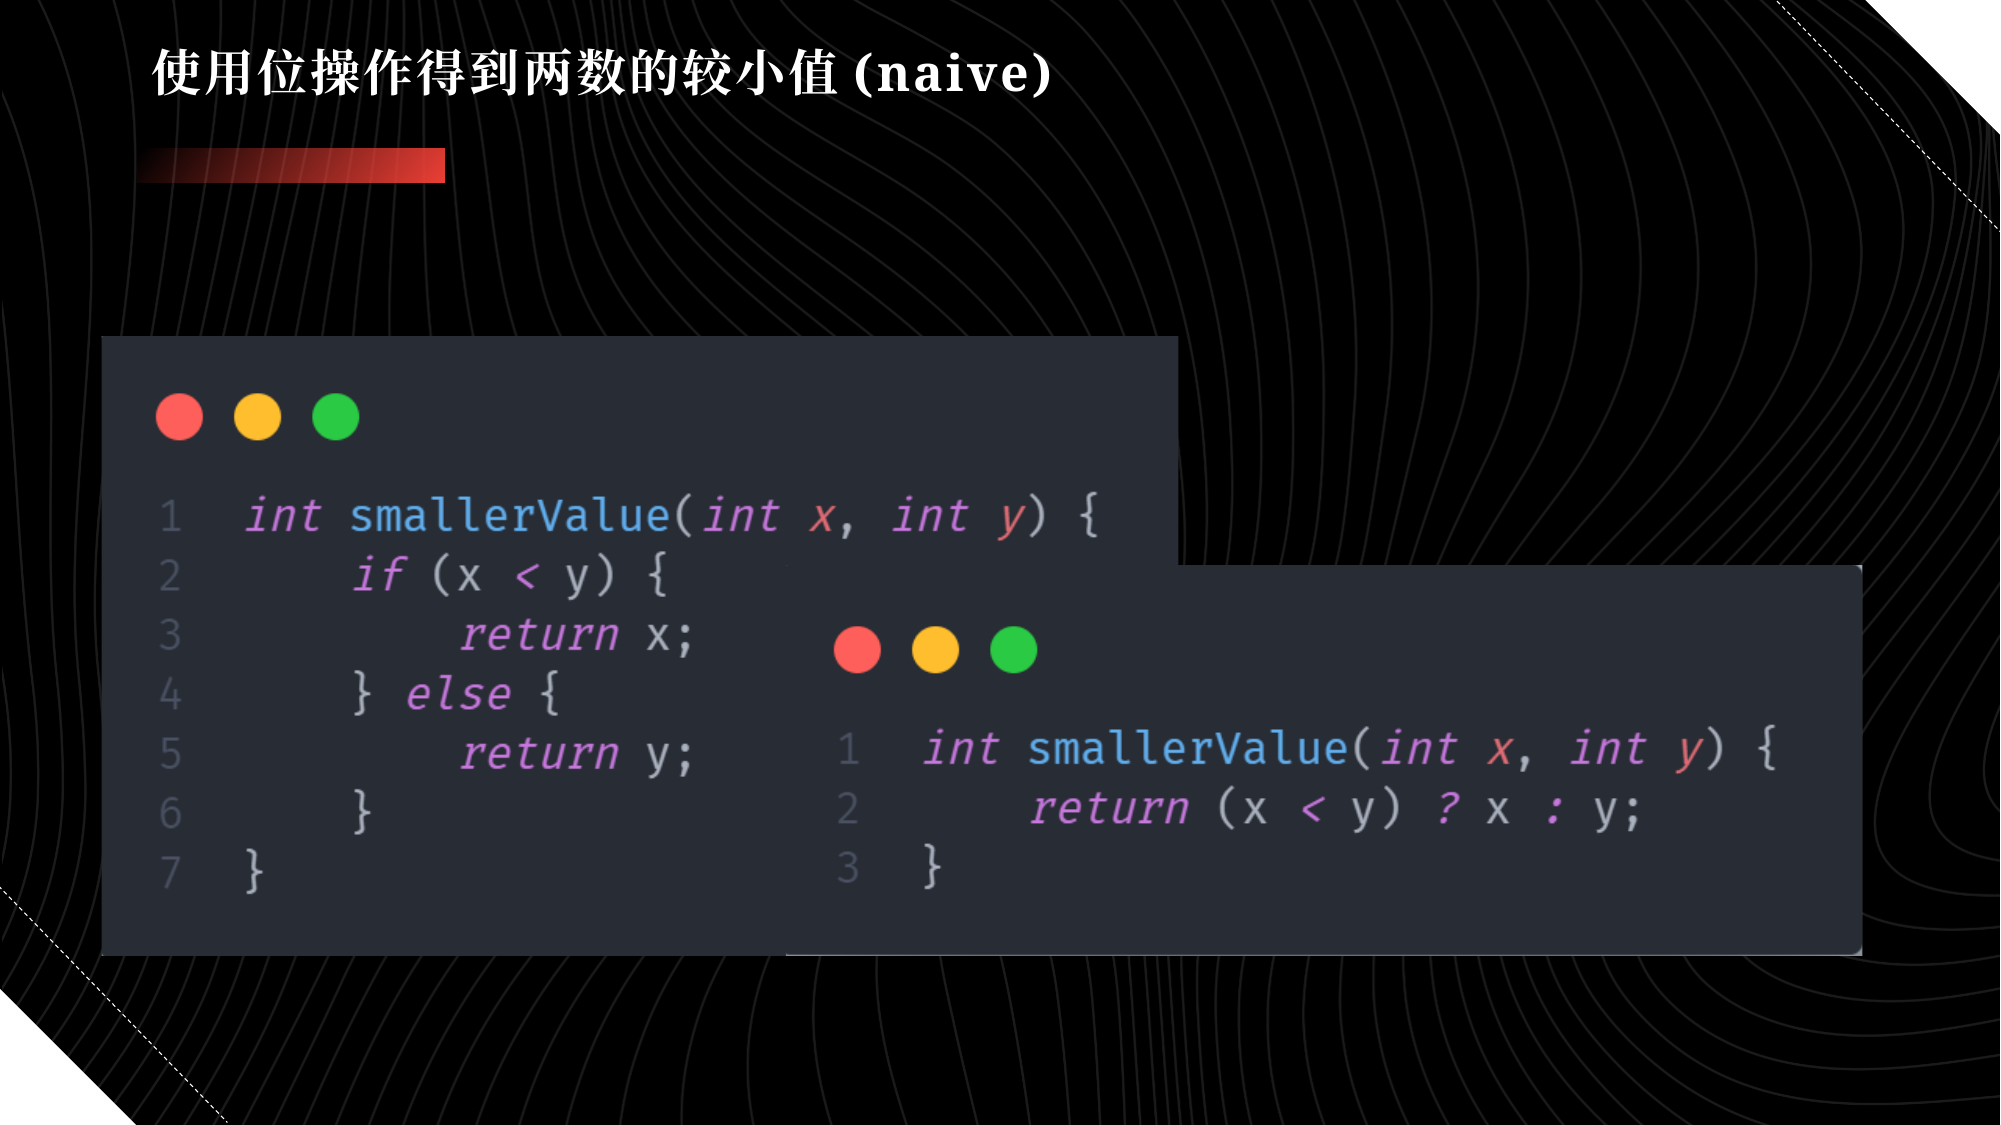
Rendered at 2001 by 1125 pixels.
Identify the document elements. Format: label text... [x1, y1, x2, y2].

picture [101, 336, 1863, 956]
title 使用位操作得到两数的较小值(naive) [136, 27, 1863, 124]
